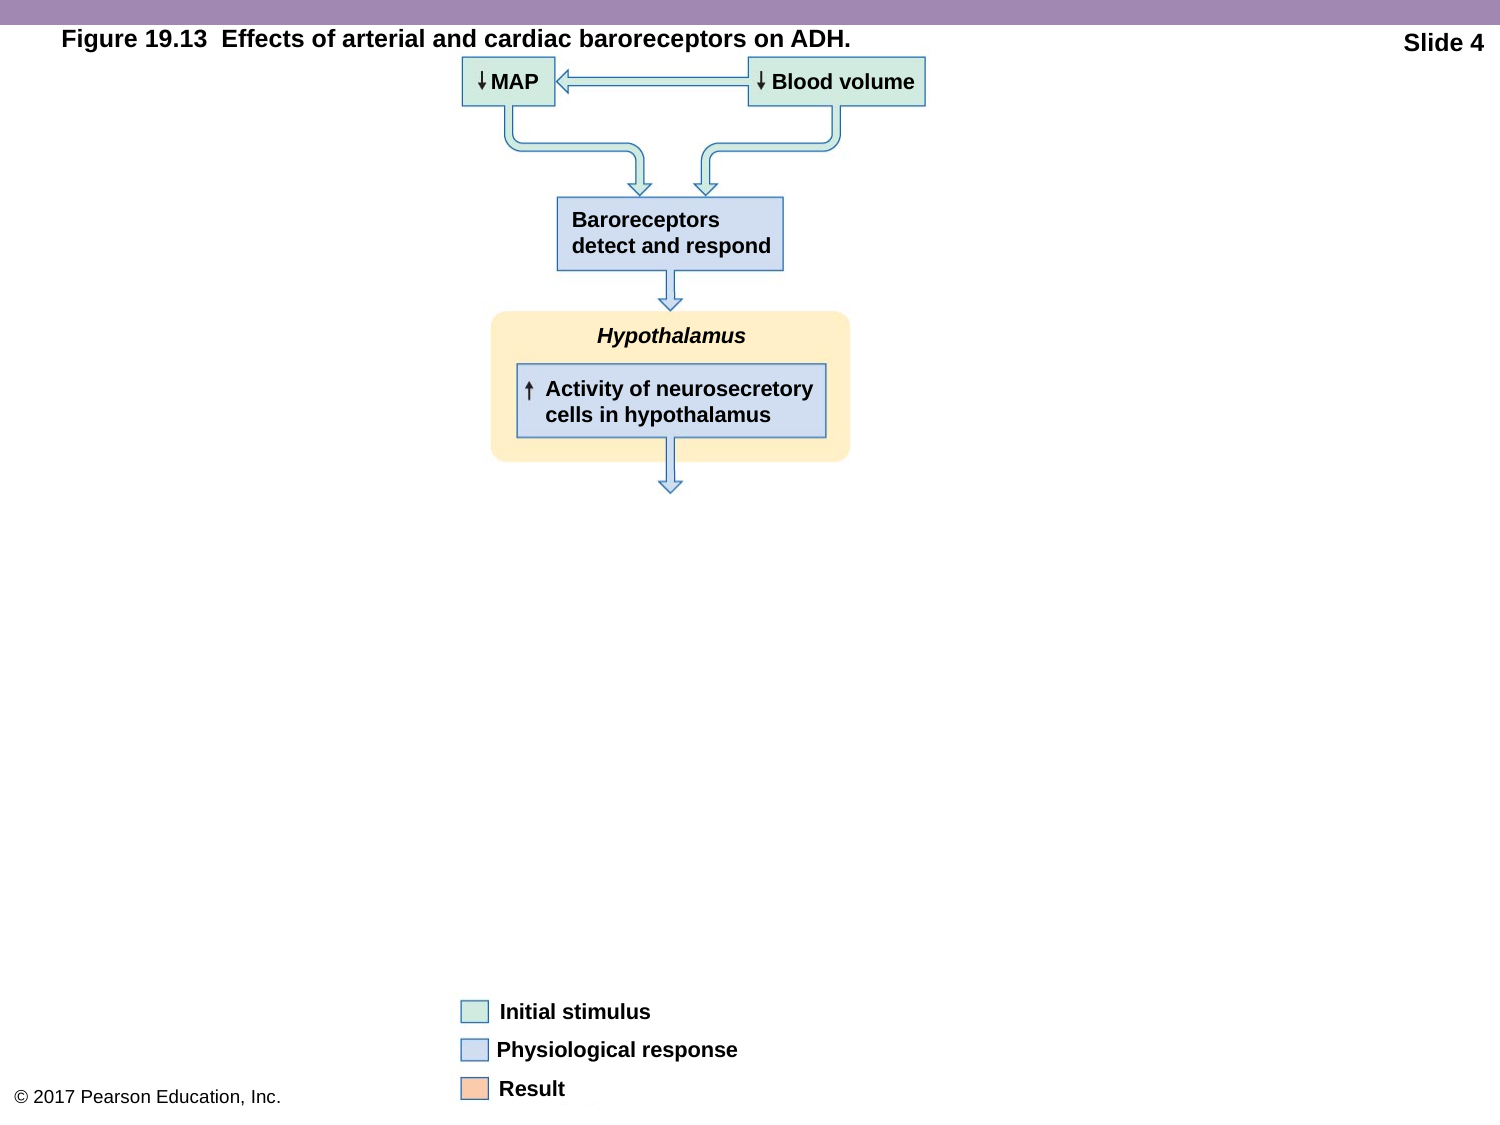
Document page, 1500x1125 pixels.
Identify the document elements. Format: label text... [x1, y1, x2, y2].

text_box Slide 4 [1388, 18, 1500, 64]
title Figure 19.13 Effects of arterial and cardiac baroreceptors on ADH. [46, 14, 1500, 61]
picture [449, 46, 1048, 1106]
